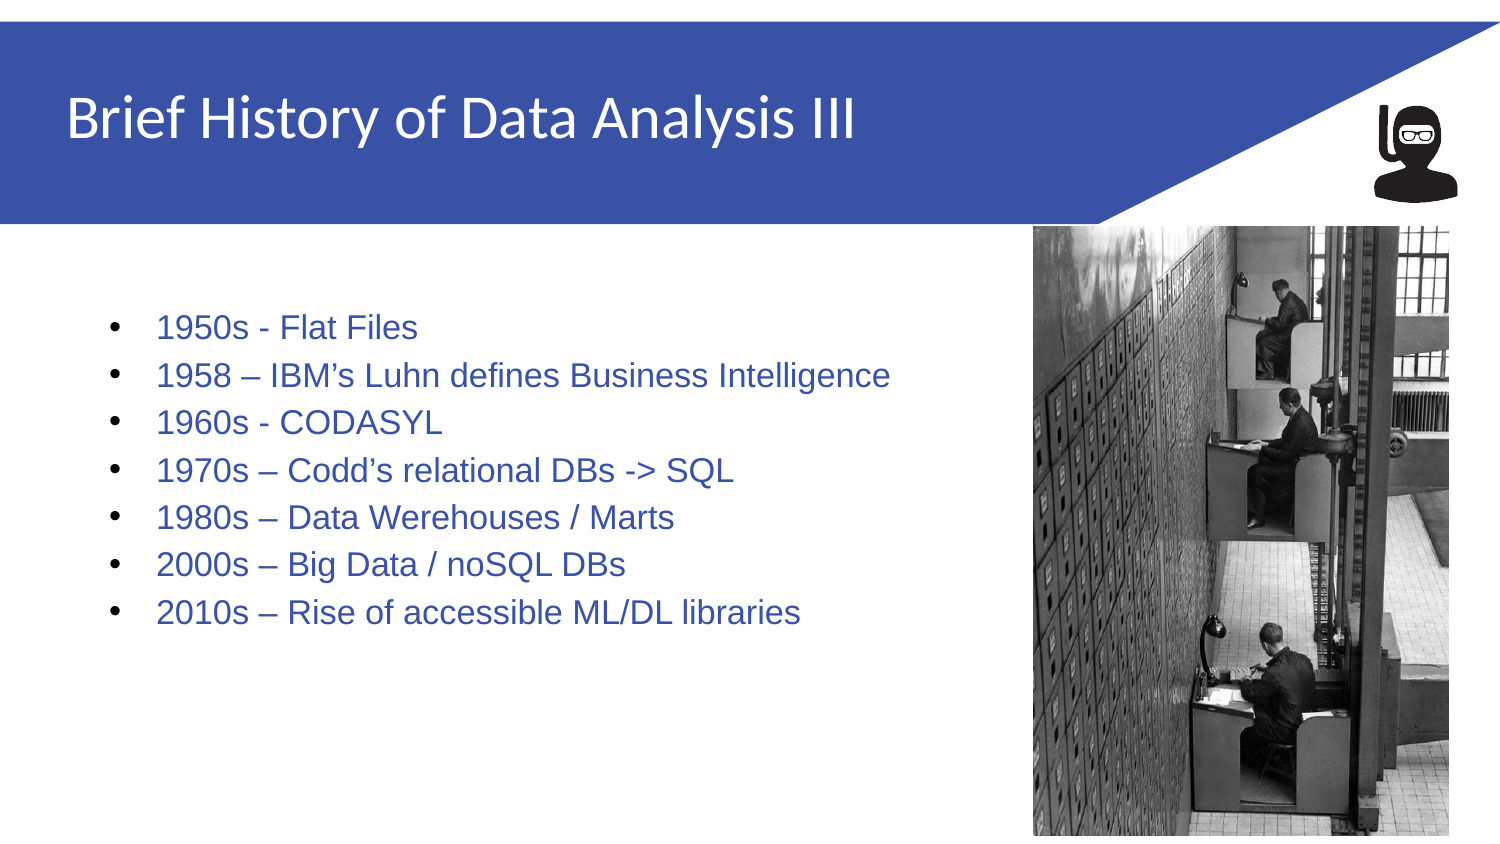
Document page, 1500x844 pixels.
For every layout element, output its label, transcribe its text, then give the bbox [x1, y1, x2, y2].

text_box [1096, 23, 1500, 227]
title Brief History of Data Analysis III [51, 72, 1091, 167]
picture [1033, 225, 1450, 836]
text_box 1950s - Flat Files 1958 – IBM’s Luhn defines Business Intelligence 1960s - CODASYL 1970s – Codd’s relational DBs -> SQL 1980s – Data Werehouses / Marts 2000s – Big Data / noSQL DBs 2010s – Rise of accessible ML/DL libraries [0, 284, 932, 651]
